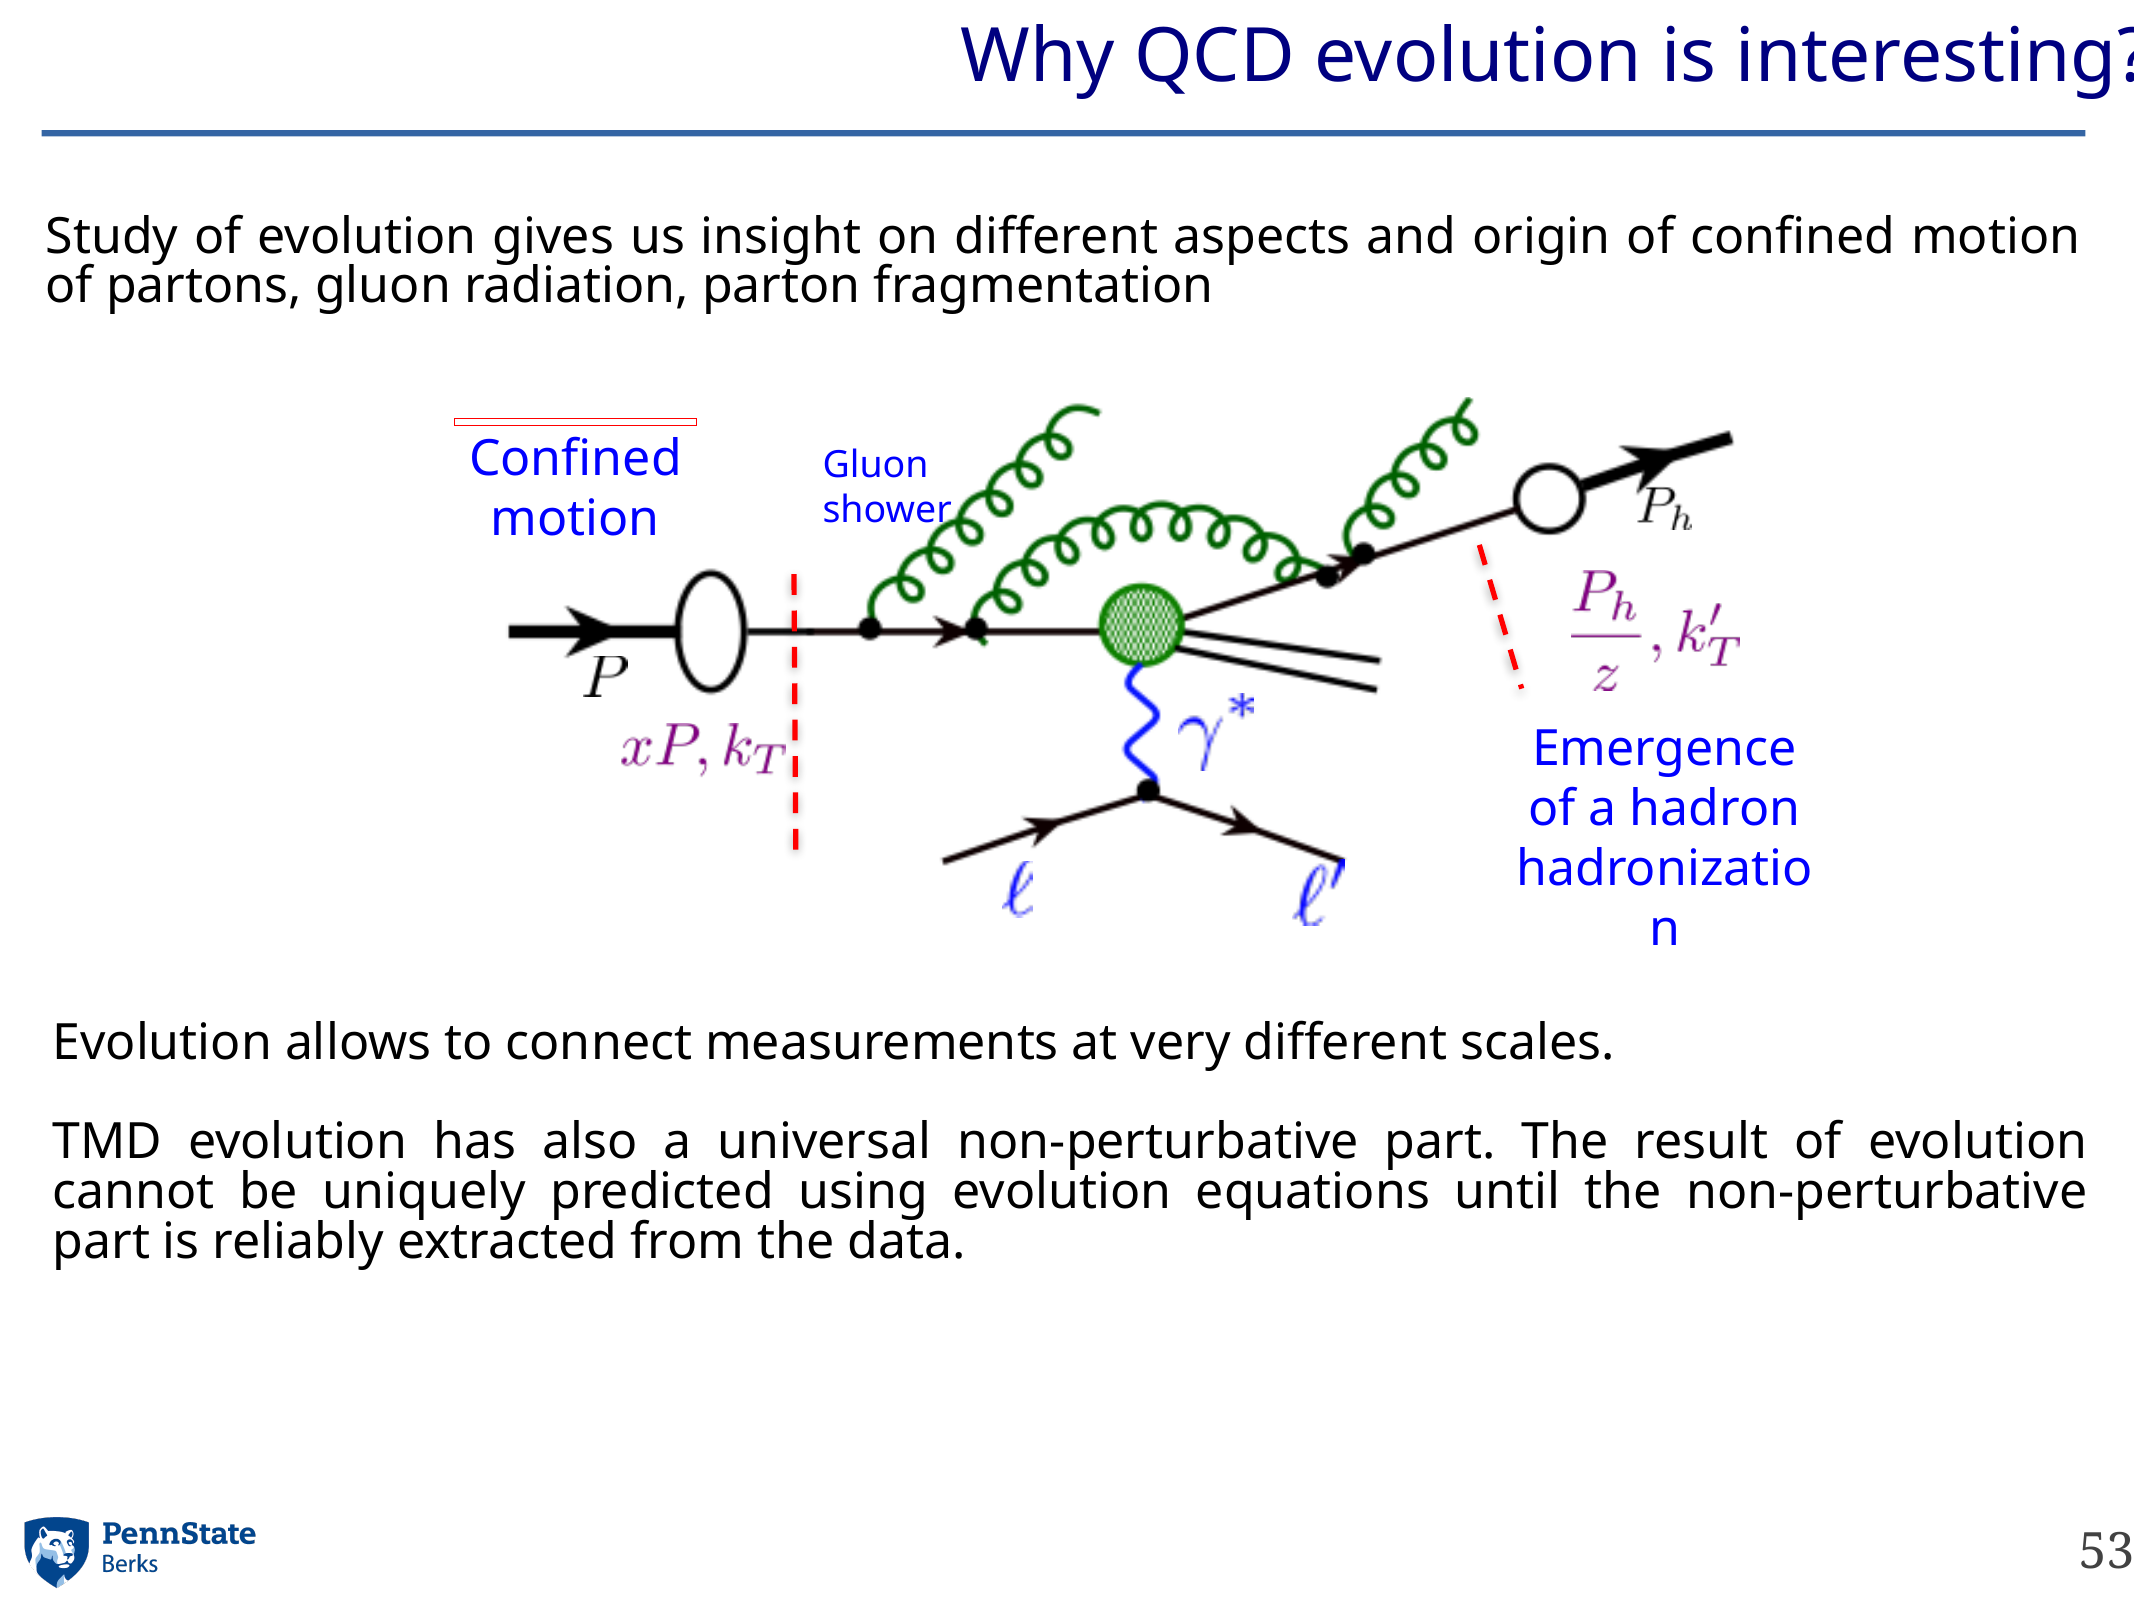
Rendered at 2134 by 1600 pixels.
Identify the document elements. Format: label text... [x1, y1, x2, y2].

text_box Confined motion [454, 418, 502, 560]
text_box Emergence of a hadron hadronization [1495, 708, 1835, 1131]
picture [502, 396, 1740, 926]
text_box Evolution allows to connect measurements at very different scales. TMD evolution has also a universal non-perturbative part. The result of evolution cannot be uniquely predicted using evolution equations until the non-perturbative part is reliably extracted from the data. [45, 1011, 2096, 1276]
text_box Why QCD evolution is interesting? [953, 14, 2134, 104]
picture [17, 1511, 260, 1594]
slide_number 53 [1857, 1509, 2134, 1597]
text_box Study of evolution gives us insight on different aspects and origin of confined motion of partons, gluon radiation, parton fragmentation [38, 205, 2089, 371]
